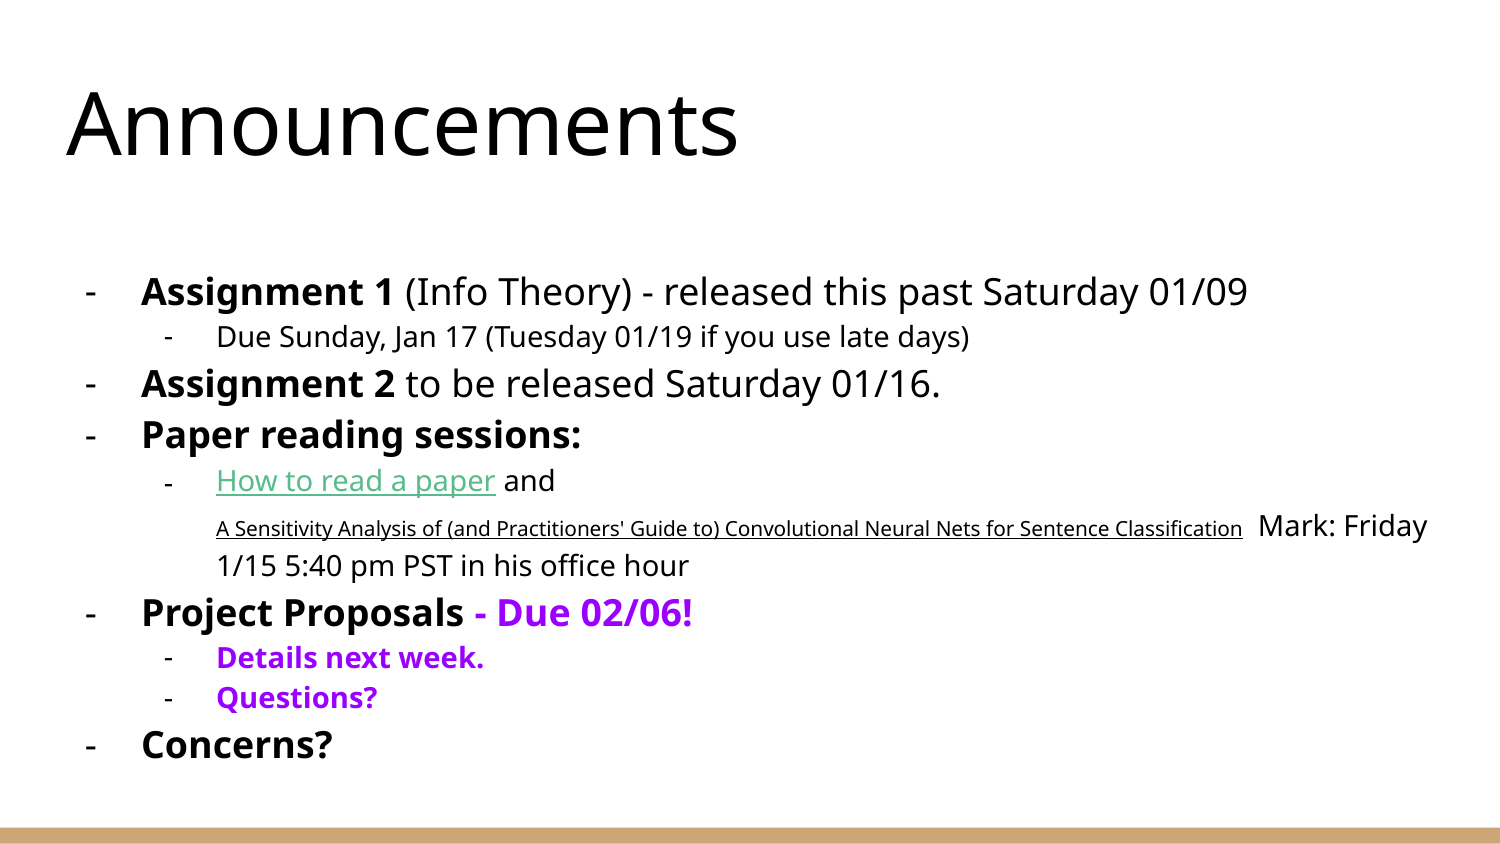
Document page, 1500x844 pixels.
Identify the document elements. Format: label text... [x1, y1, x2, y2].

title Announcements [51, 51, 1449, 189]
list Assignment 1 (Info Theory) - released this past Saturday 01/09 Due Sunday, Jan 17 (Tuesday 01/19 if you use late days) Assignment 2 to be released Saturday 01/16. Paper reading sessions: How to read a paper and A Sensitivity Analysis of (and Practitioners' Guide to) Convolutional Neural Nets for Sentence Classification Mark: Friday 1/15 5:40 pm PST in his office hour Project Proposals - Due 02/06! Details next week. Questions? Concerns? [51, 200, 1449, 787]
